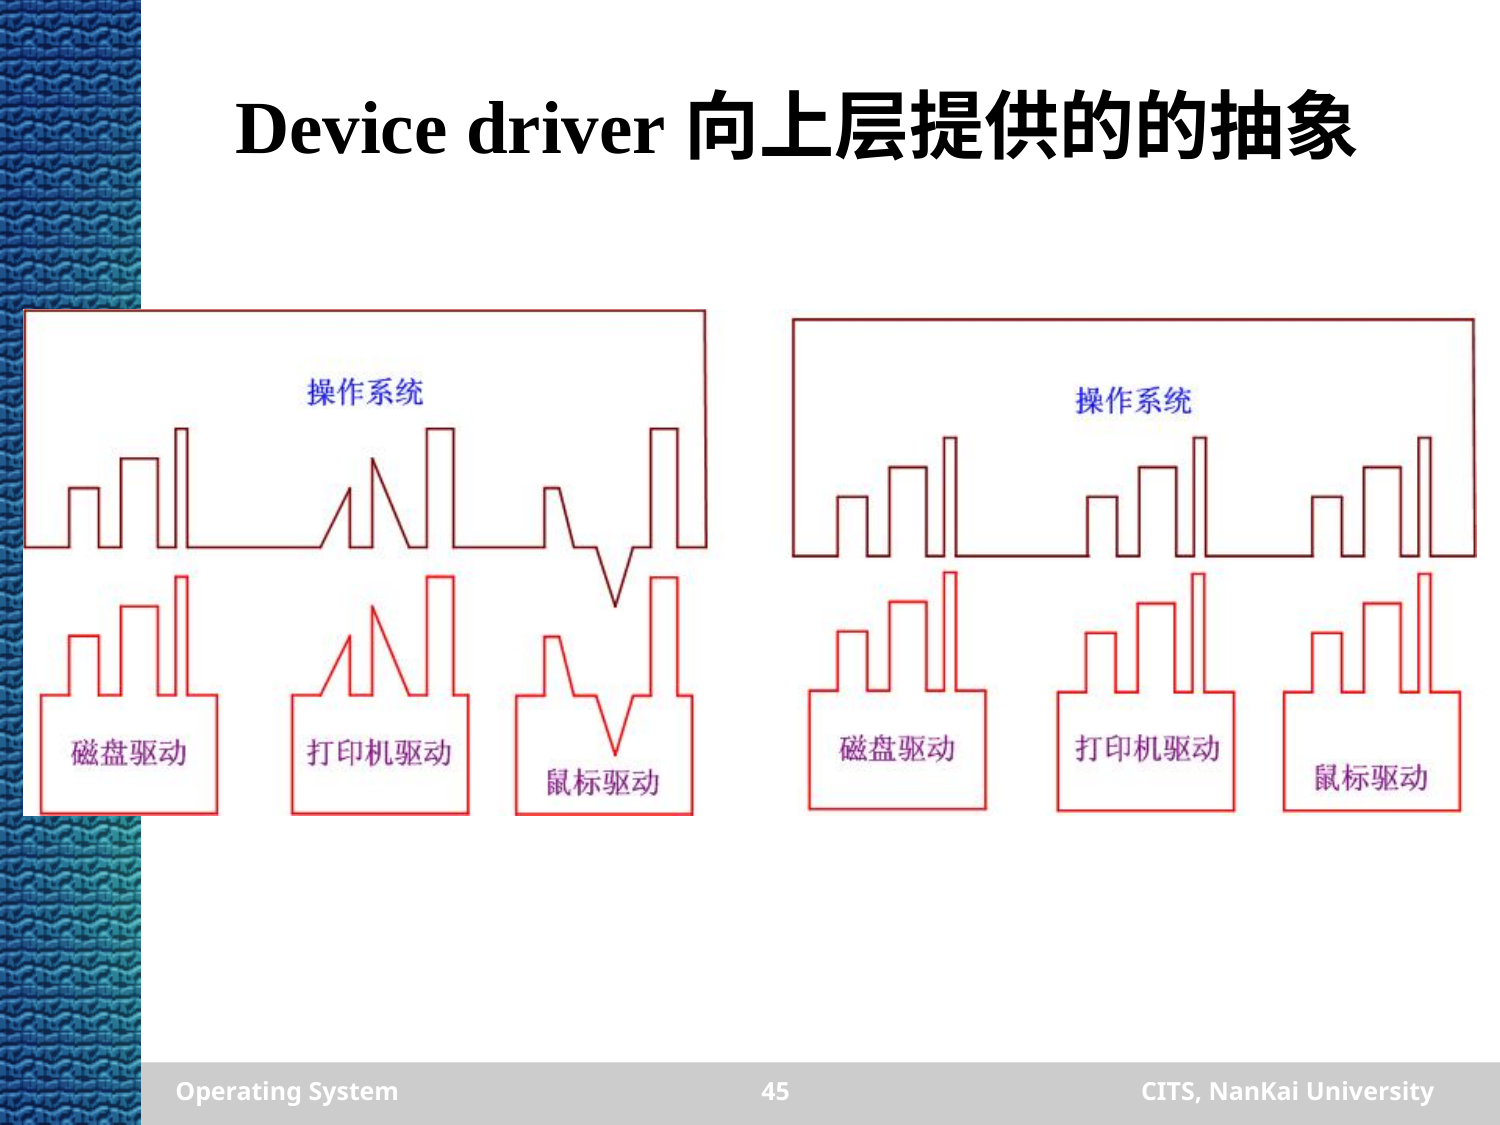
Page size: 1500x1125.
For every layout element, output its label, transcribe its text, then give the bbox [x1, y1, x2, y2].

slide_number 45 [600, 1067, 951, 1118]
slide_number Operating System [160, 1067, 574, 1118]
footer CITS, NanKai University [974, 1067, 1451, 1118]
picture [0, 0, 1477, 1125]
title Device driver向上层提供的的抽象 [159, 50, 1436, 197]
